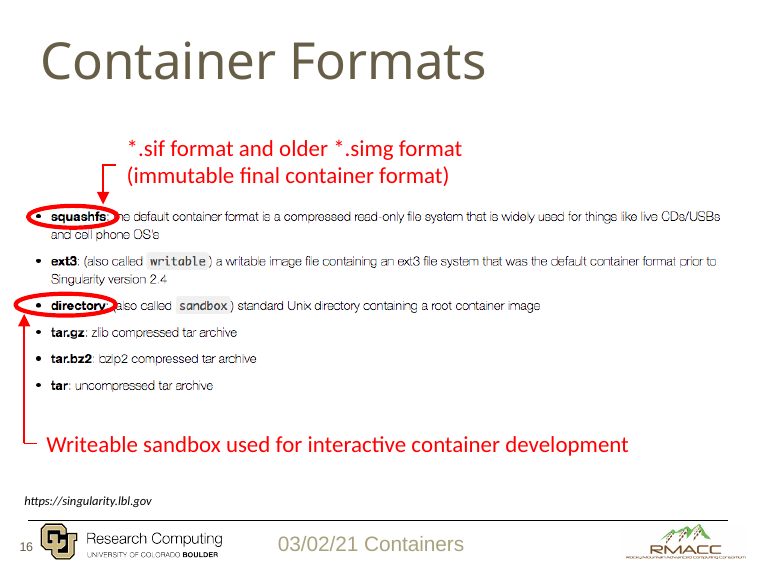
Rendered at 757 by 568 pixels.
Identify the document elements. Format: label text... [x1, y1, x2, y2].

title Container Formats [40, 28, 654, 90]
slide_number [275, 530, 474, 556]
text_box [40, 203, 97, 207]
picture [0, 208, 757, 399]
text_box https://singularity.lbl.gov [9, 485, 223, 516]
text_box *.sif format and older *.simg format (immutable final container format) [111, 125, 484, 196]
picture [622, 524, 748, 563]
slide_number 16 [15, 539, 35, 562]
picture [40, 523, 222, 560]
text_box Writeable sandbox used for interactive container development [31, 421, 645, 464]
